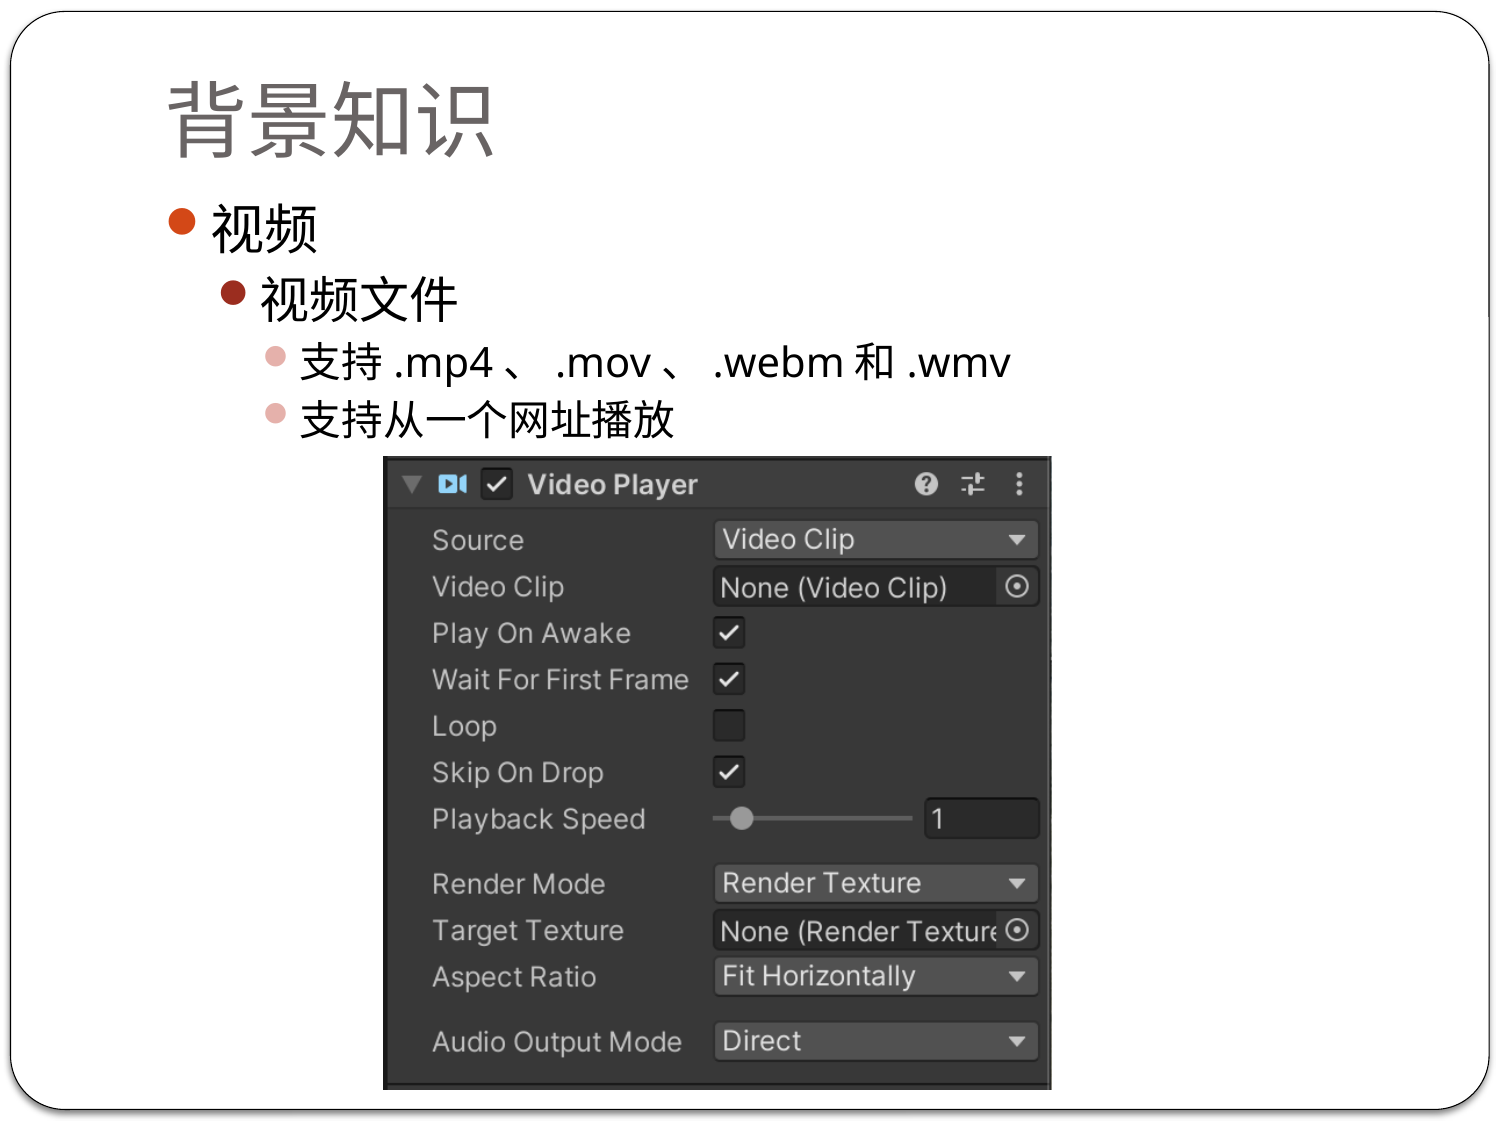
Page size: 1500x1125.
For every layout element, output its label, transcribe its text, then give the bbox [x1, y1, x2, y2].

picture [383, 455, 1053, 1090]
list 视频 视频文件 支持.mp4、.mov、.webm和.wmv 支持从一个网址播放 [150, 187, 1425, 938]
title 背景知识 [150, 0, 1425, 183]
